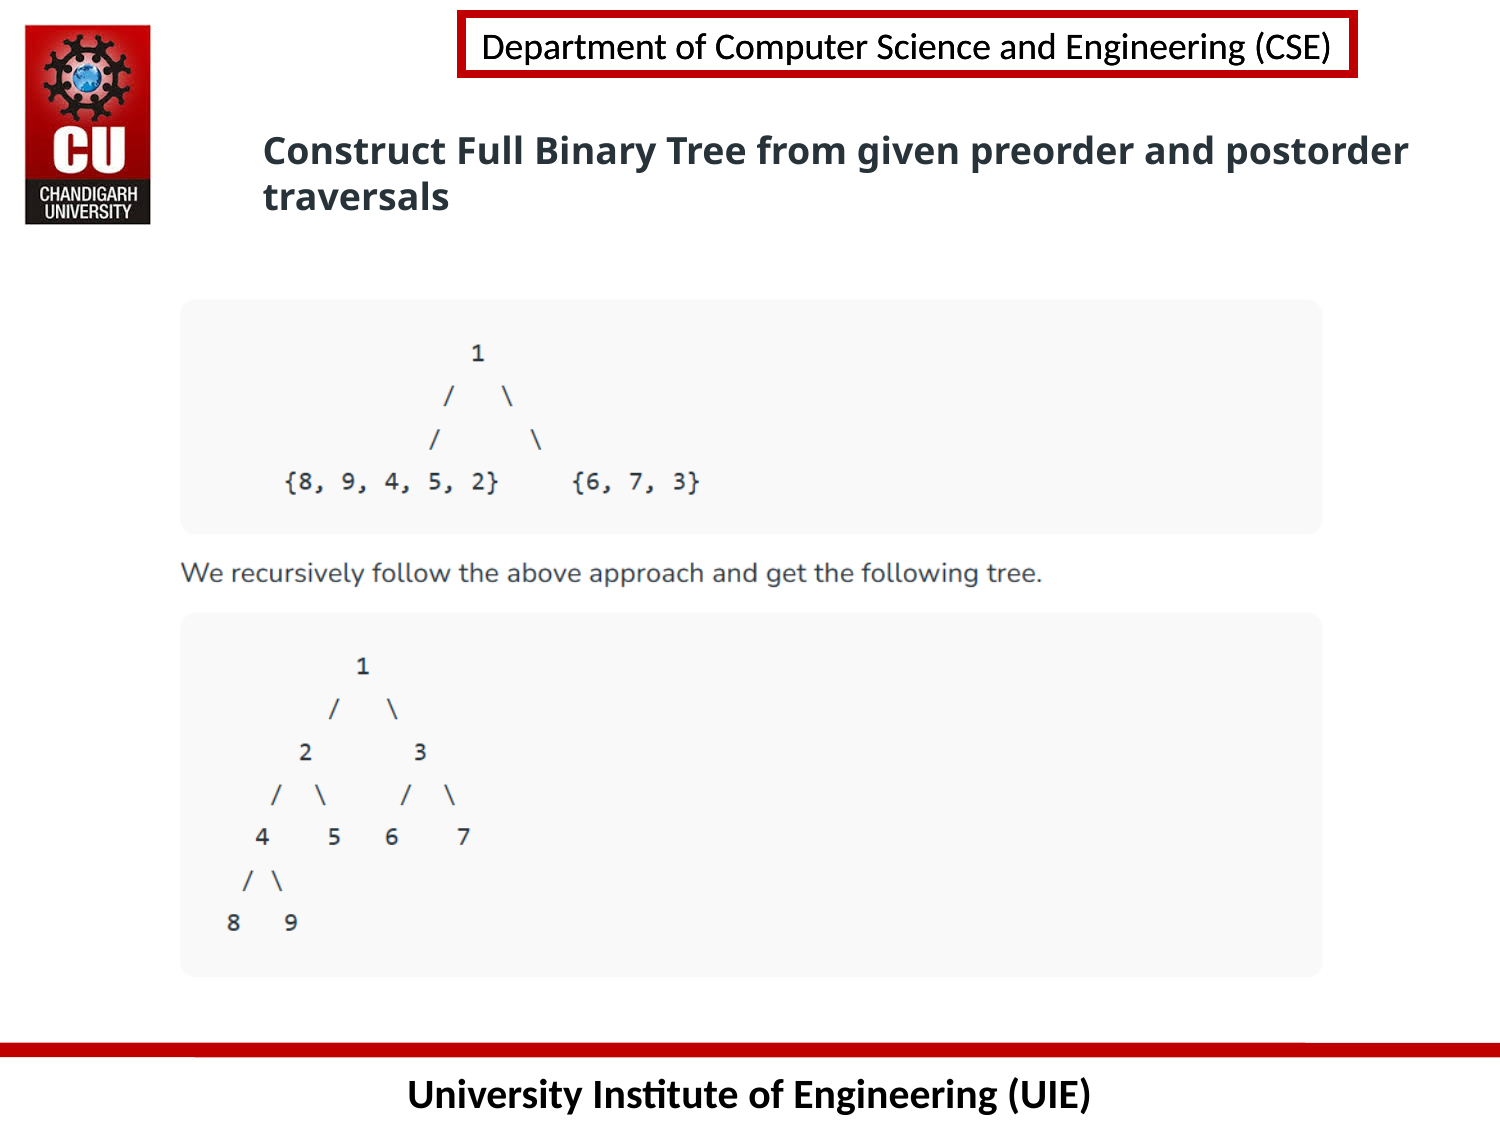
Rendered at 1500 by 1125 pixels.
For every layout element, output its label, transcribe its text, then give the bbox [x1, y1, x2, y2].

title Construct Full Binary Tree from given preorder and postorder traversals [262, 112, 1425, 233]
picture [174, 287, 1338, 991]
picture [24, 24, 151, 225]
